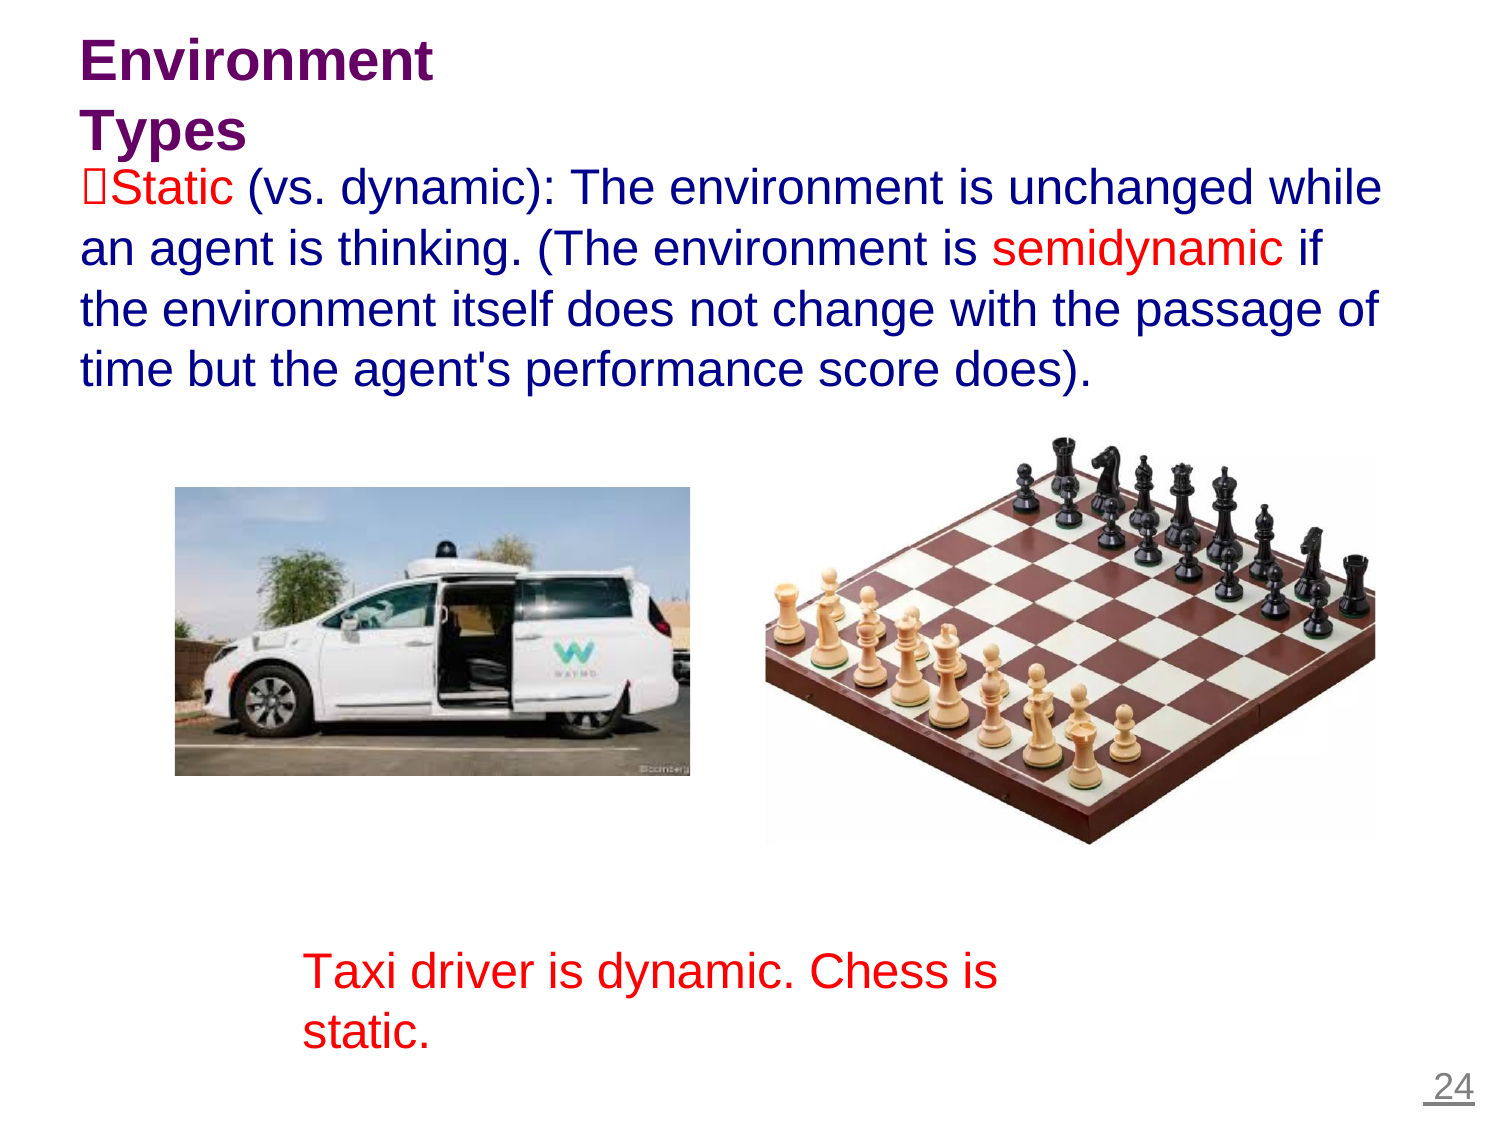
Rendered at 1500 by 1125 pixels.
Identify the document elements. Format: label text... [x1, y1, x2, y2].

slide_number 24 [1420, 1061, 1480, 1125]
text_box [174, 487, 691, 776]
text_box Taxi driver is dynamic. Chess is static. [300, 938, 1127, 1059]
text_box Static (vs. dynamic): The environment is unchanged while an agent is thinking. (The environment is semidynamic if the environment itself does not change with the passage of time but the agent's performance score does). [77, 154, 1424, 397]
text_box [762, 434, 1379, 845]
text_box Environment Types [77, 22, 618, 154]
